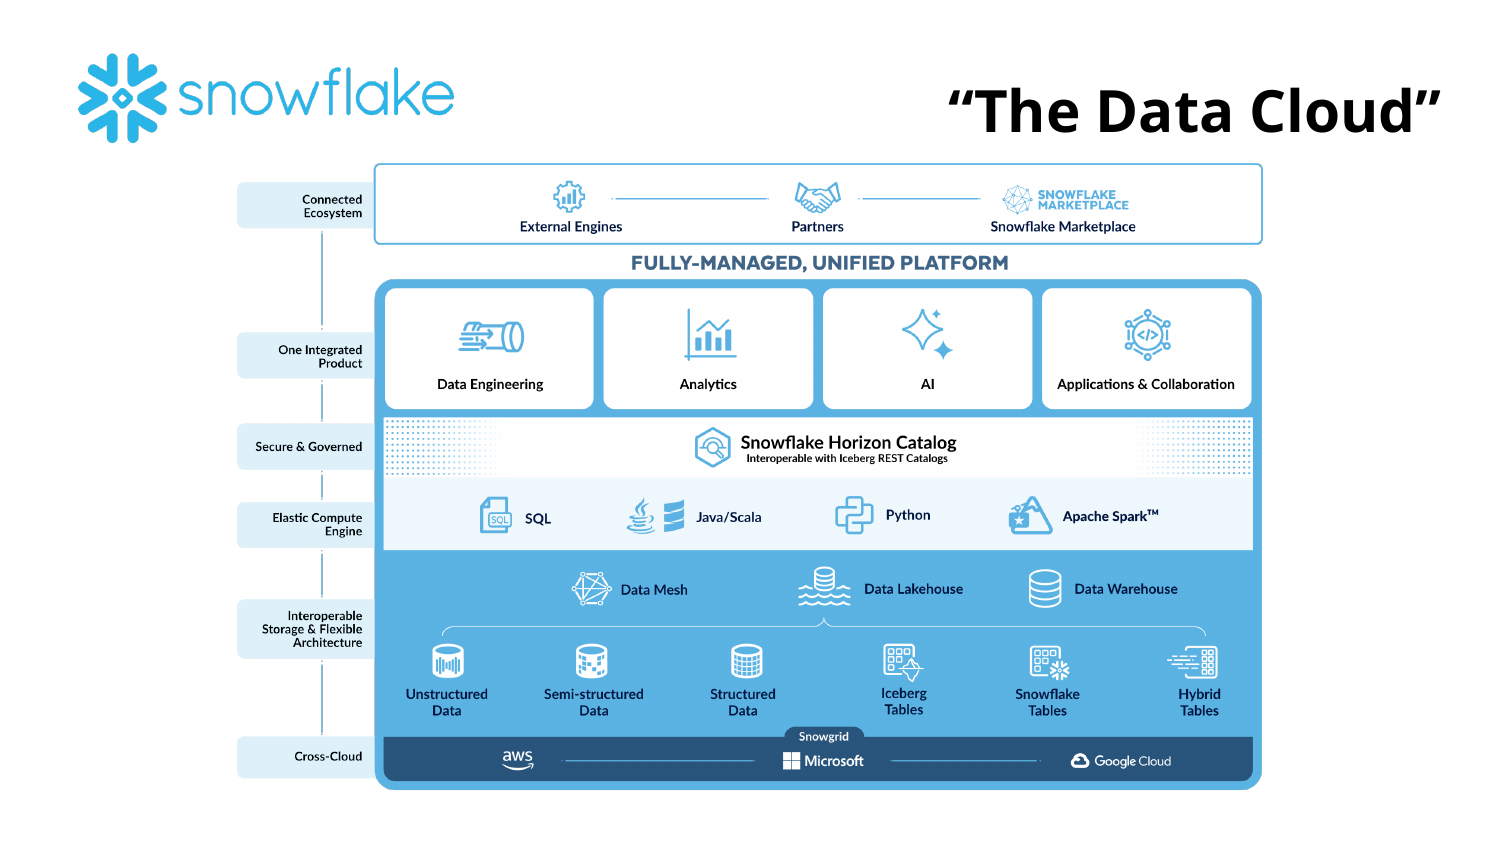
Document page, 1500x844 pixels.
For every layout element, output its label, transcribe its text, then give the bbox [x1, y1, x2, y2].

title “The Data Cloud” [454, 53, 1457, 166]
picture [77, 52, 1290, 812]
title “The Data Cloud” [41, 53, 205, 166]
